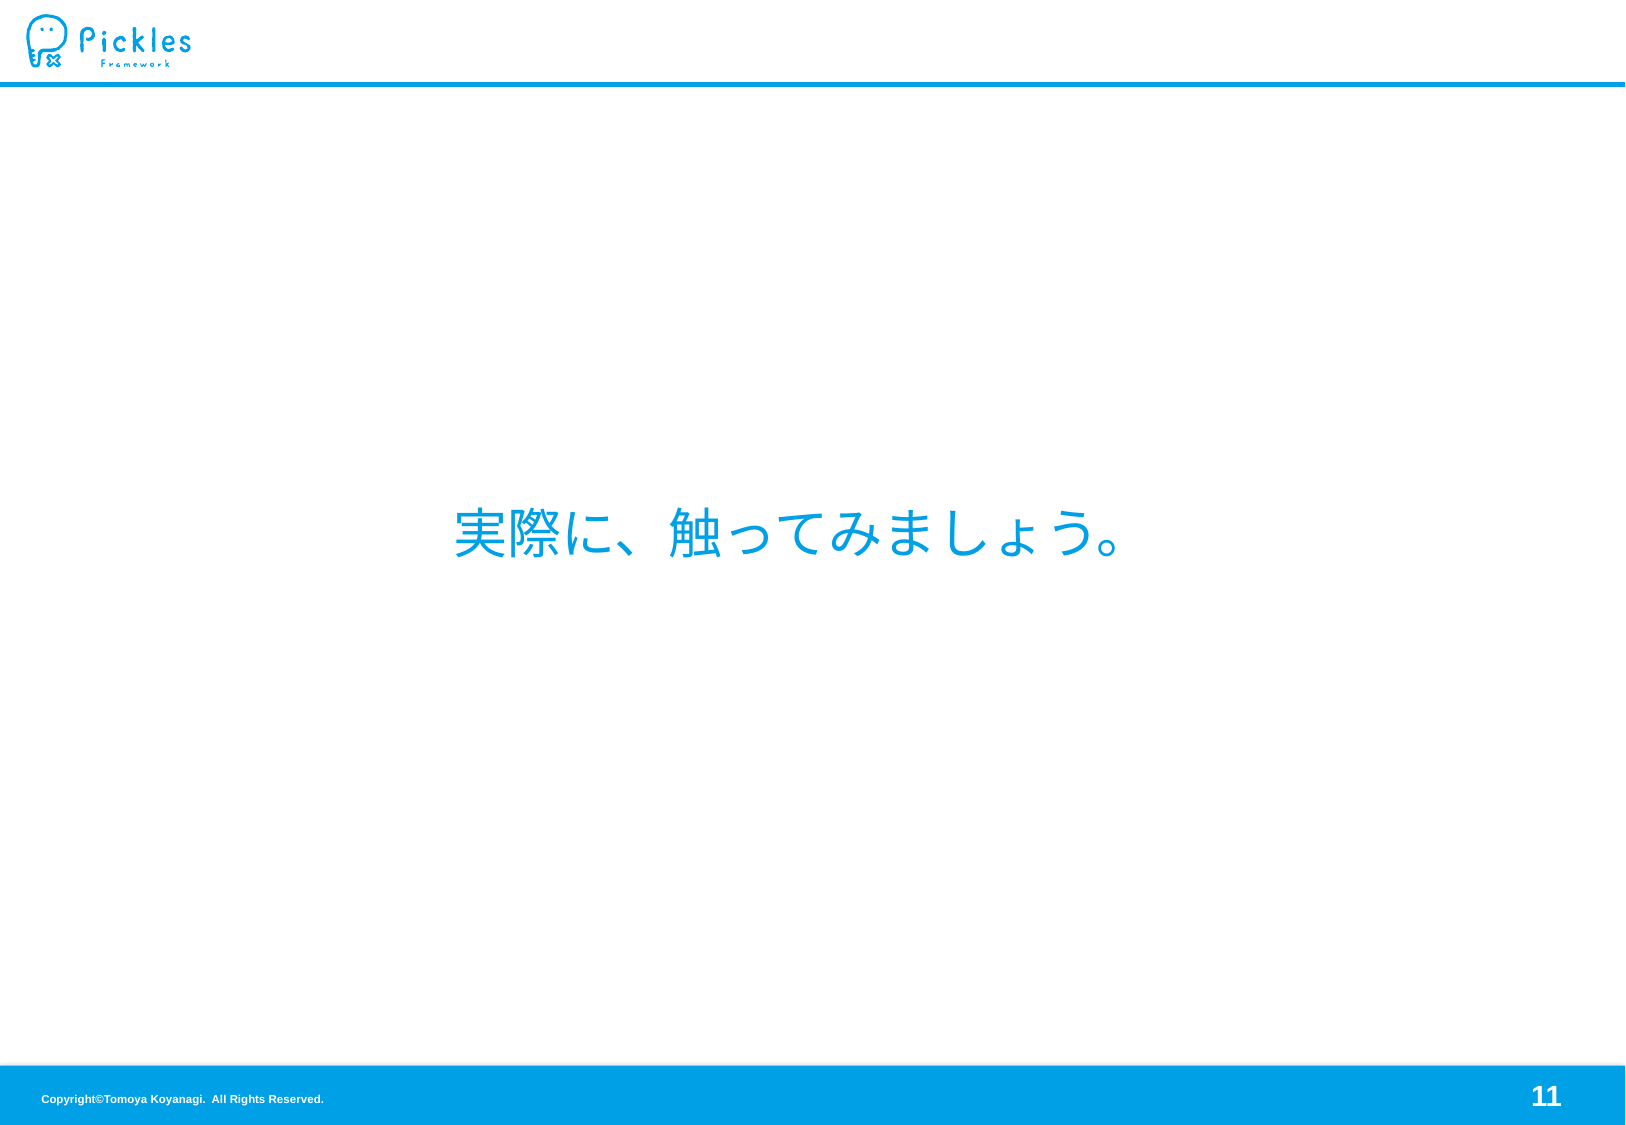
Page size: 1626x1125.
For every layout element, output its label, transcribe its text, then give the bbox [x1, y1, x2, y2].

title 実際に、触ってみましょう。 [111, 479, 1493, 584]
slide_number 10 [1197, 1065, 1578, 1125]
